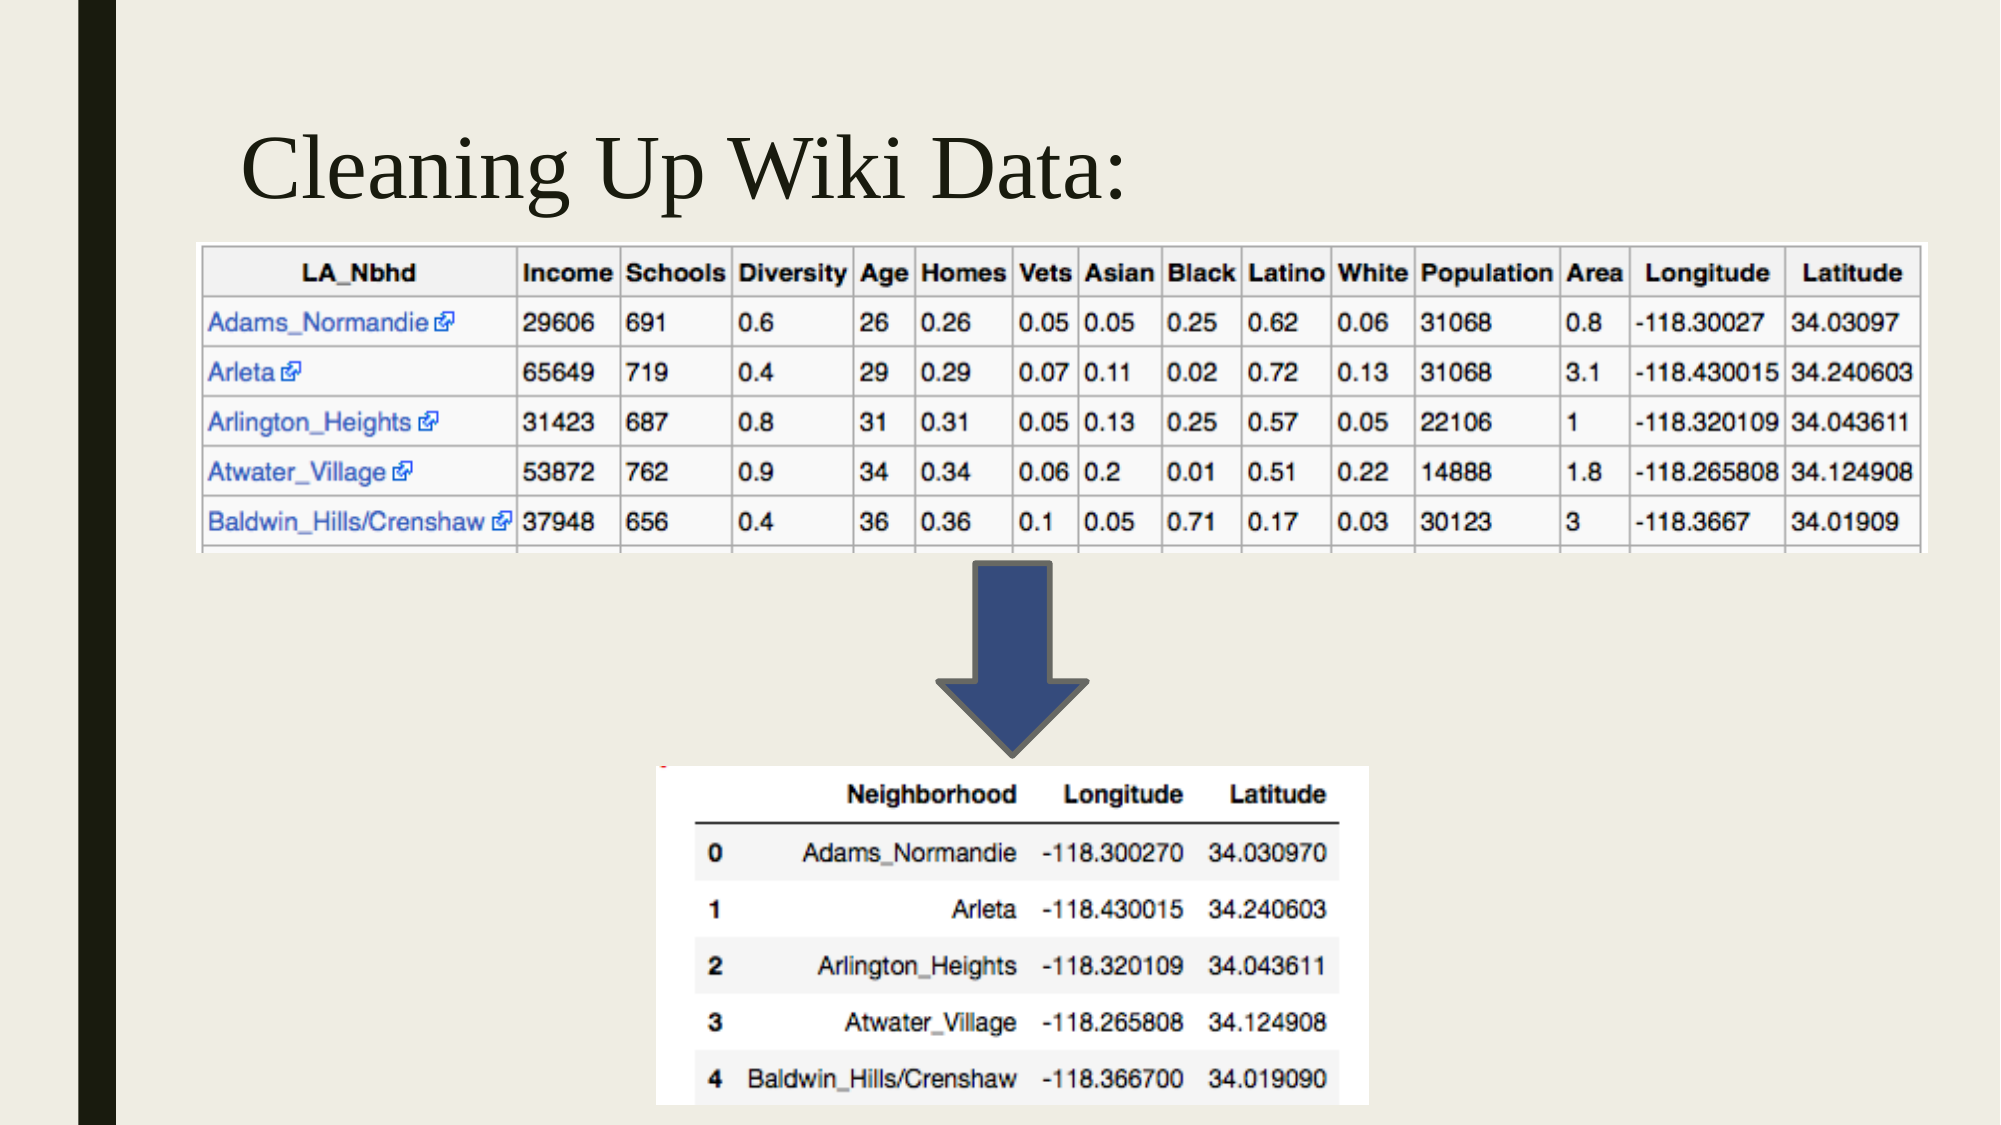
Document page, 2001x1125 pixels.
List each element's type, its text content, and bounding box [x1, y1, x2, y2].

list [196, 241, 1928, 553]
text_box [935, 560, 1090, 759]
picture [656, 766, 1369, 1105]
title Cleaning Up Wiki Data: [225, 112, 1800, 241]
